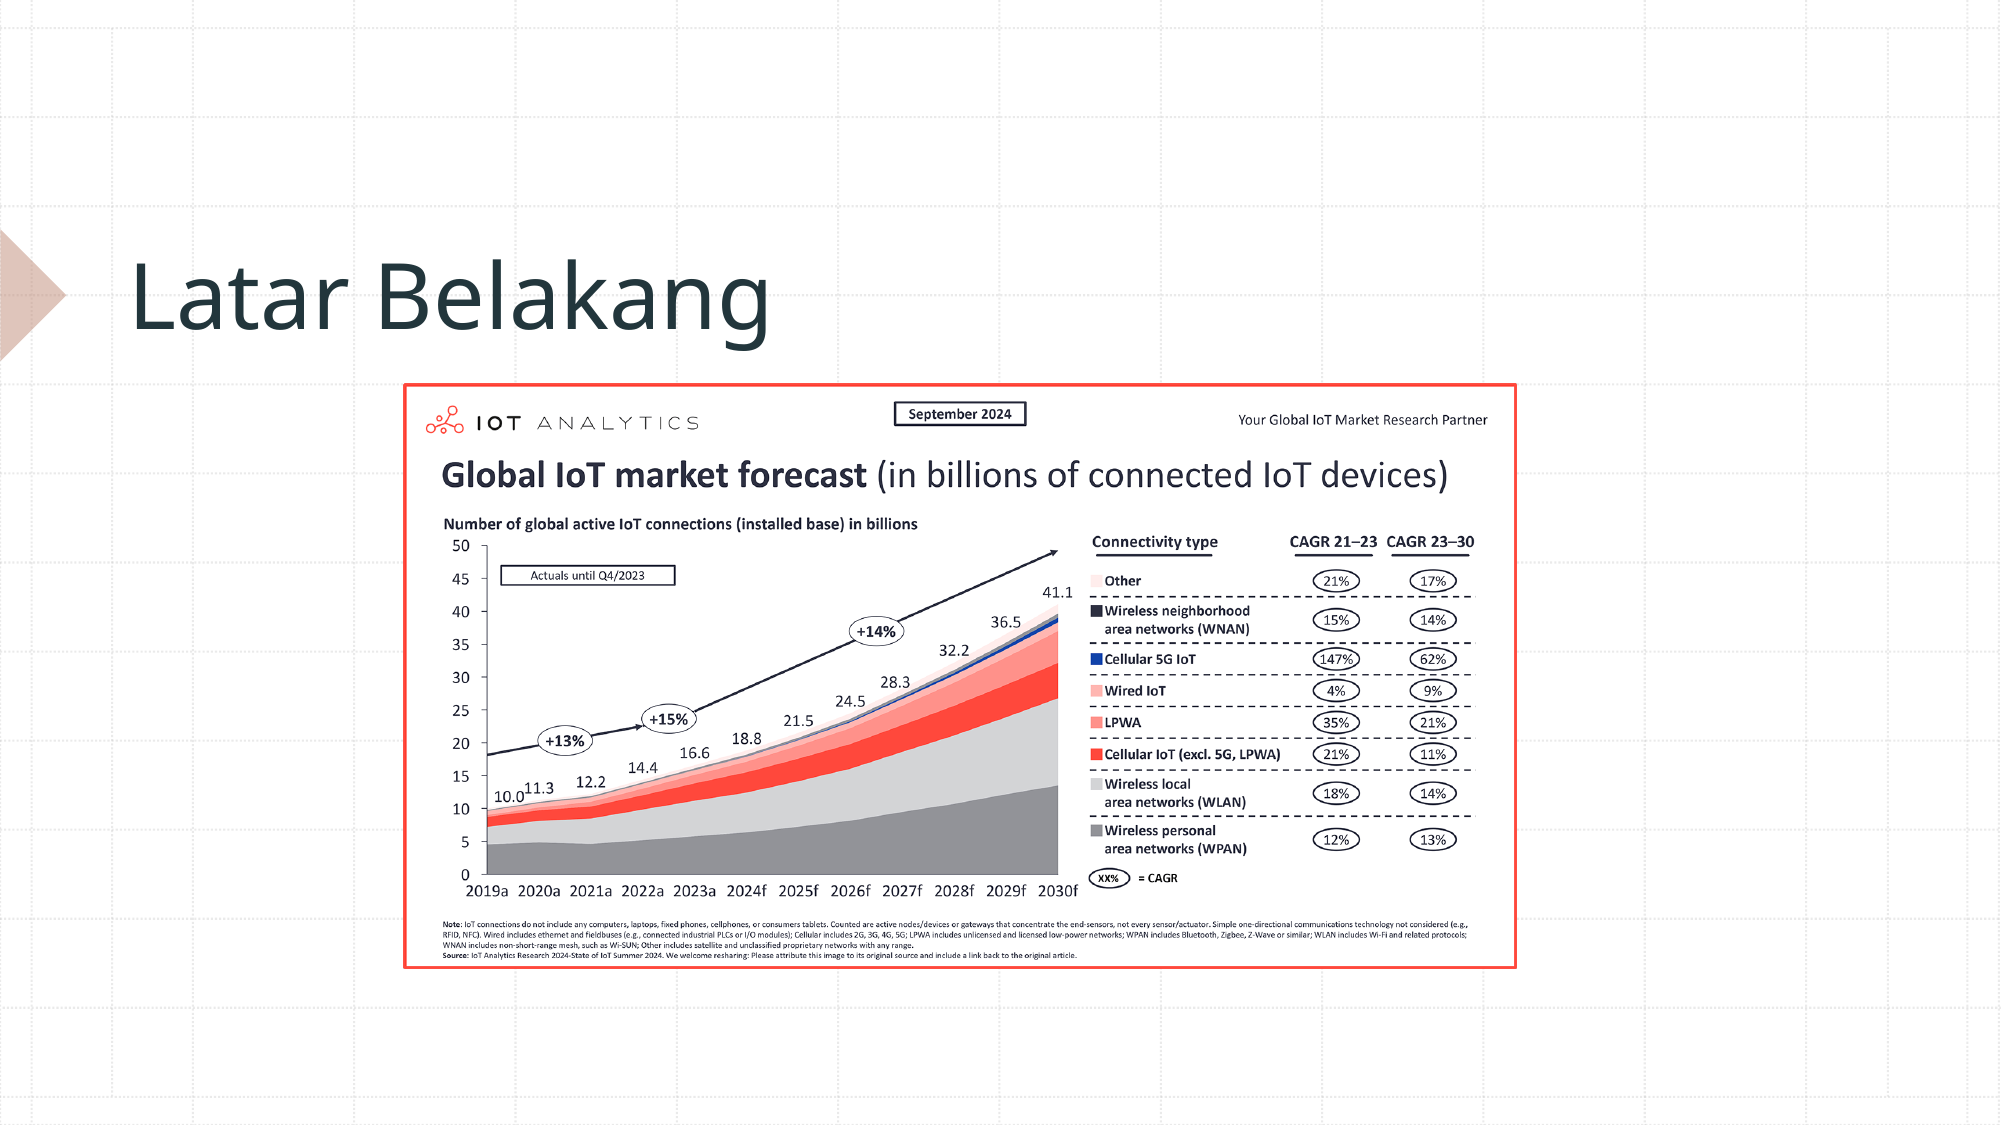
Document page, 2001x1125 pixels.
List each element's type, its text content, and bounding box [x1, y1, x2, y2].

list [403, 383, 1517, 969]
title Latar Belakang [113, 119, 1808, 356]
